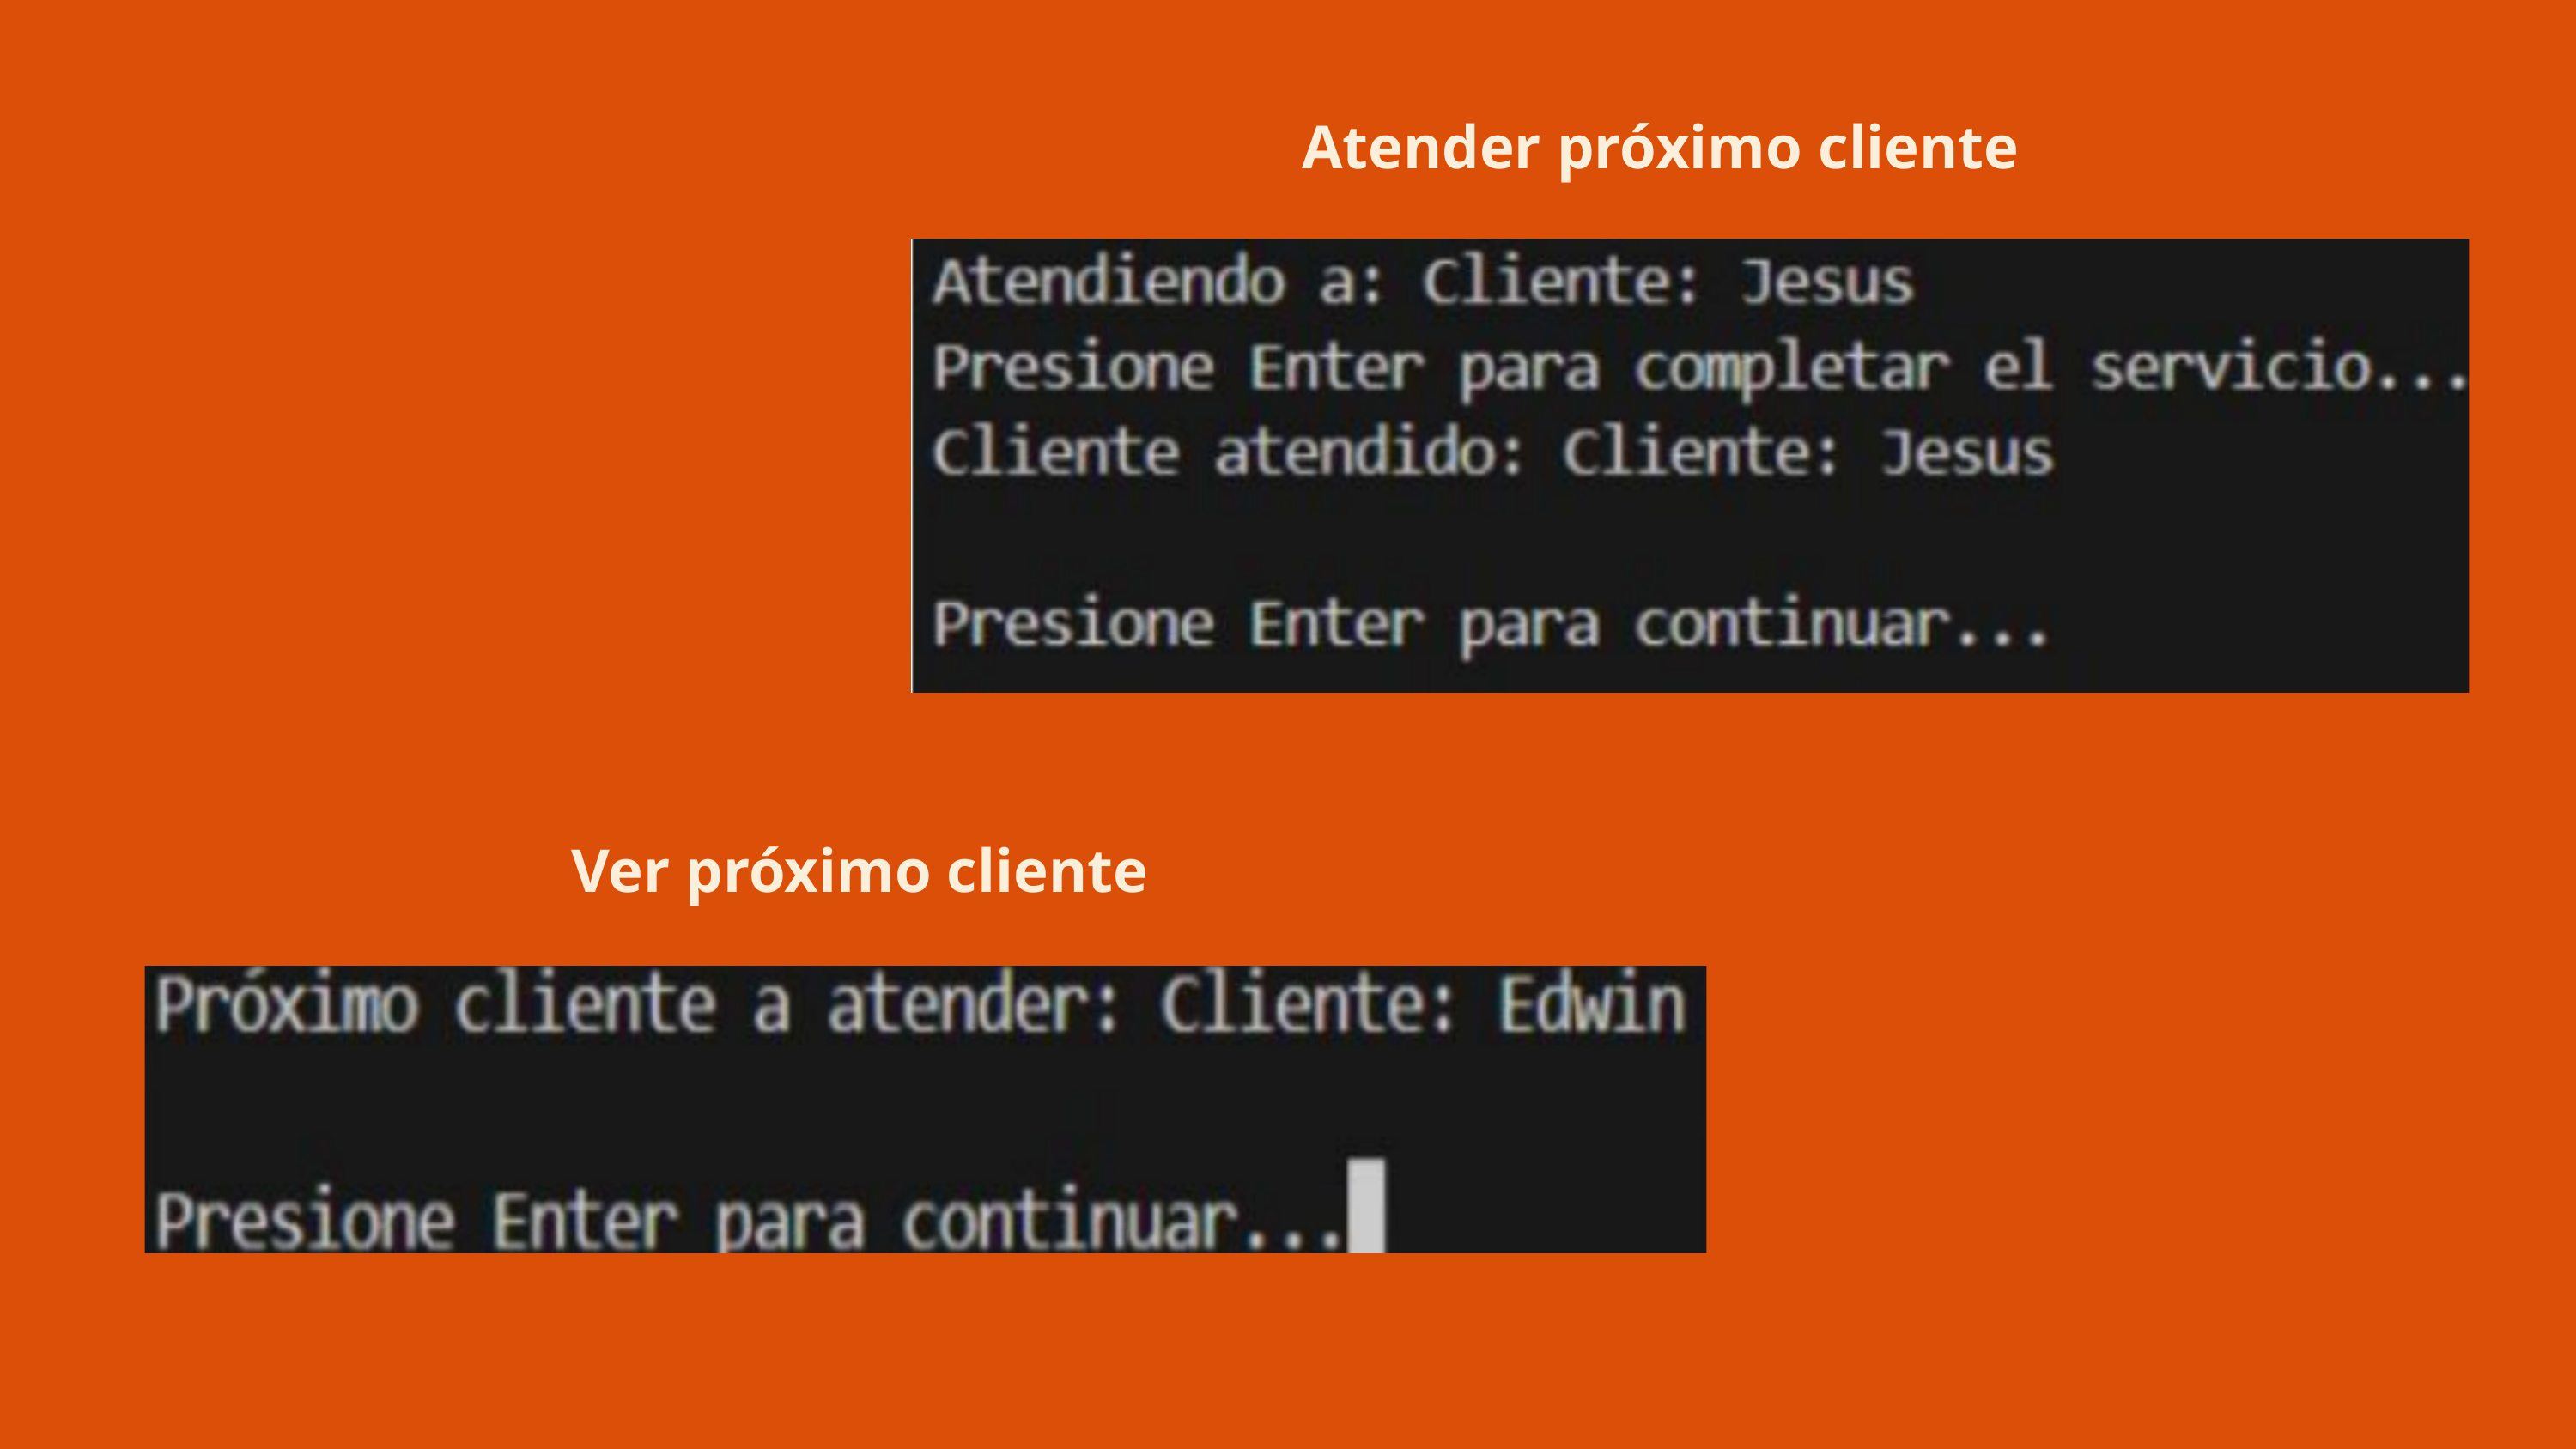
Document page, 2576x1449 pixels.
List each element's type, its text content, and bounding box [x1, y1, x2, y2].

text_box [911, 239, 2470, 693]
text_box Atender próximo cliente [1285, 96, 2038, 181]
text_box [144, 966, 1707, 1253]
text_box Ver próximo cliente [557, 820, 1163, 905]
